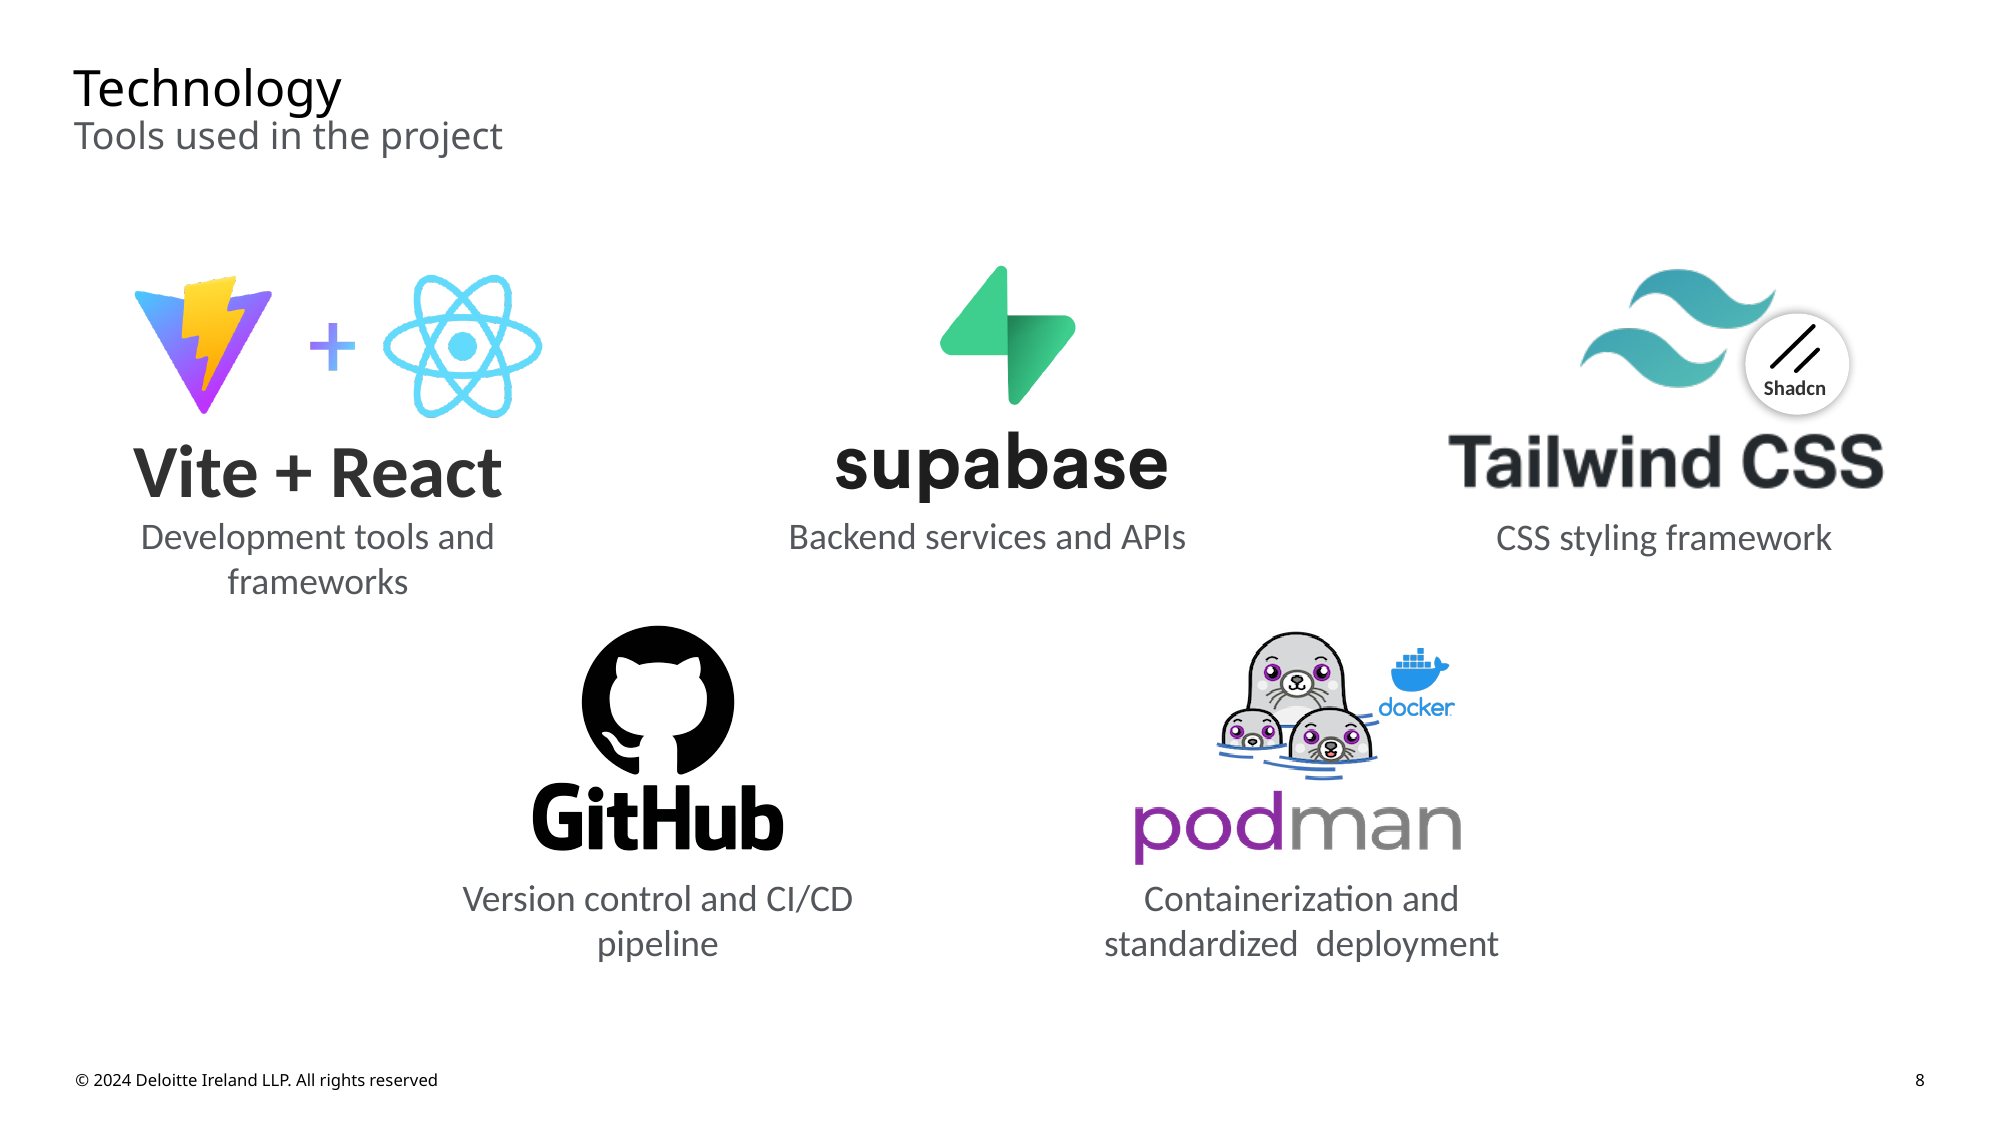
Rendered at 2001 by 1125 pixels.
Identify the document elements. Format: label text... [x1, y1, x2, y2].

list Tools used in the project [73, 113, 1929, 237]
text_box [97, 238, 1903, 942]
title Technology [73, 56, 1929, 113]
